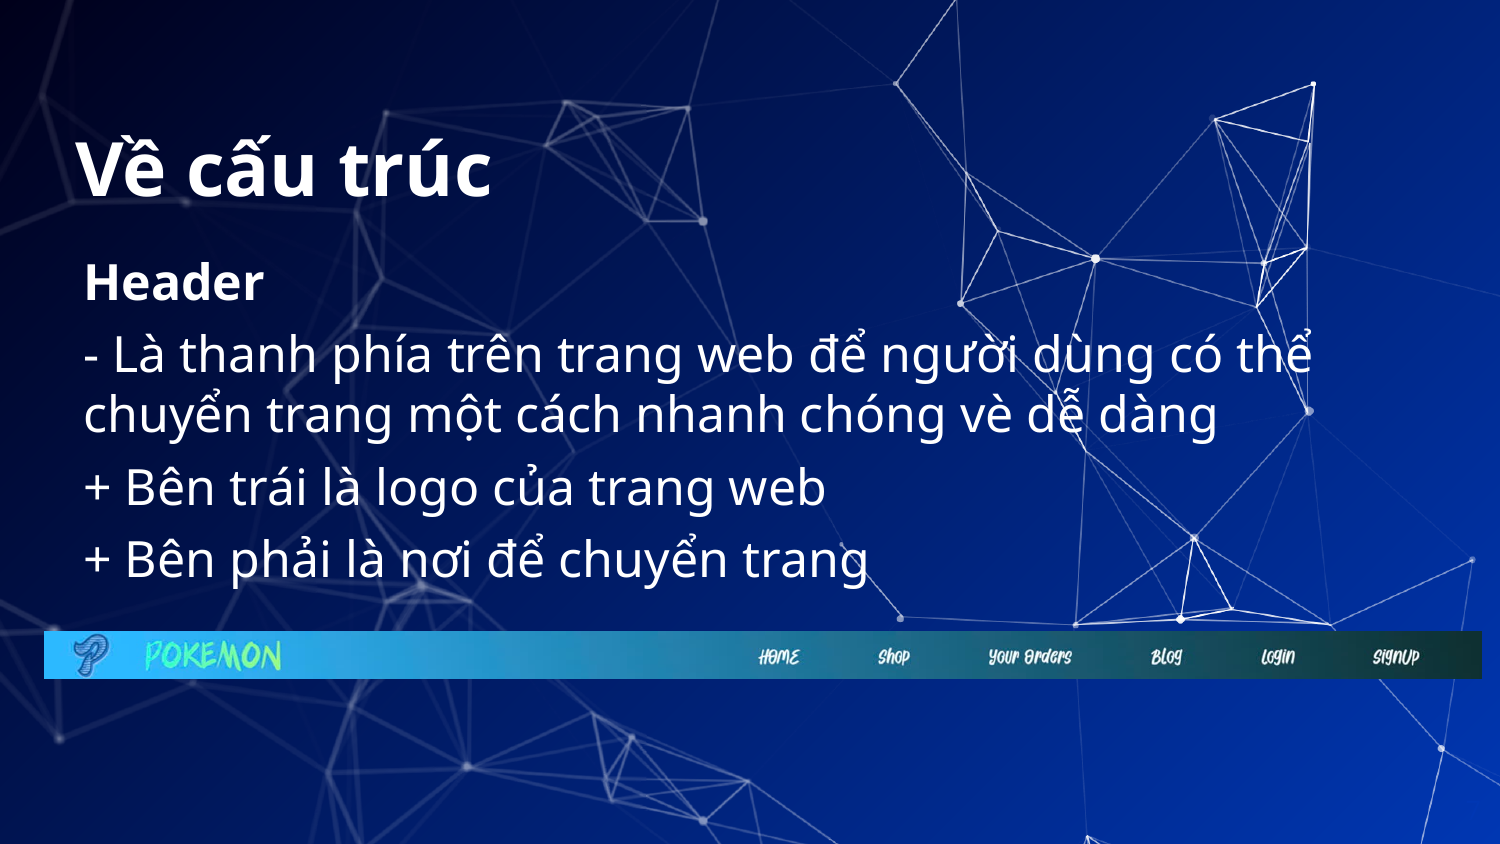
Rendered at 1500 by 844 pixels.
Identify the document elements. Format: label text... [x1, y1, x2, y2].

list Header - Là thanh phía trên trang web để người dùng có thể chuyển trang một cách nhanh chóng vè dễ dàng + Bên trái là logo của trang web + Bên phải là nơi để chuyển trang [83, 250, 1335, 403]
picture [0, 0, 1500, 844]
slide_number 7 [1391, 779, 1482, 844]
title Về cấu trúc [75, 71, 1064, 212]
